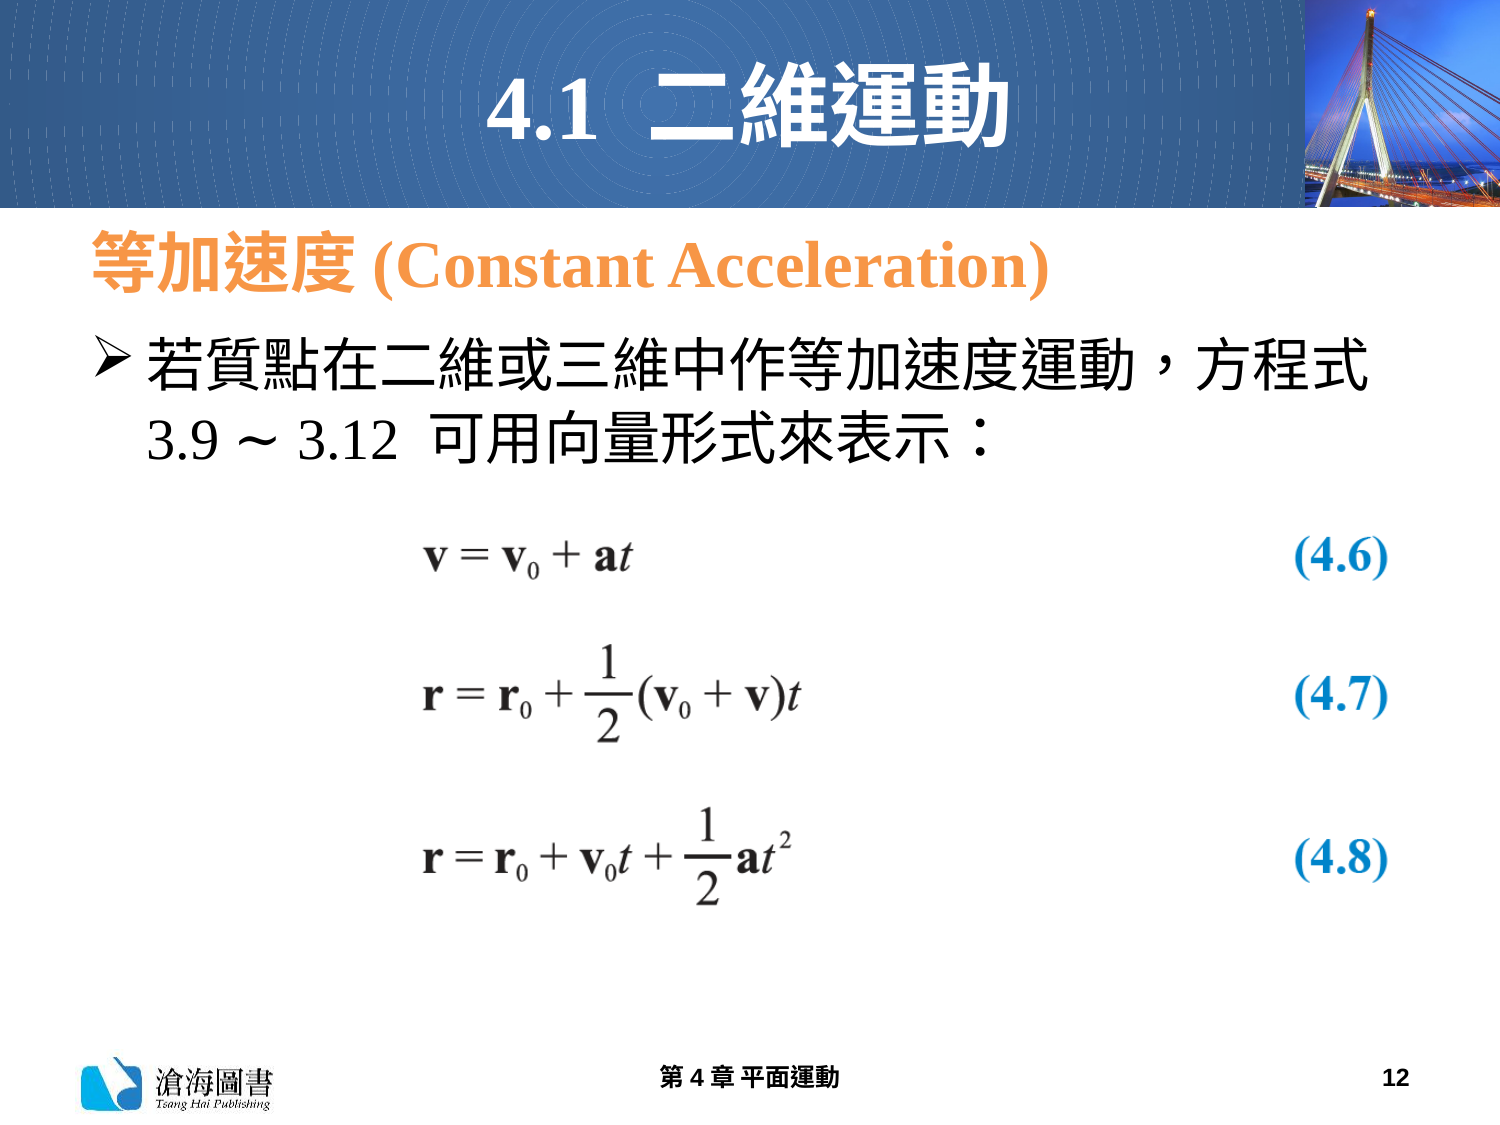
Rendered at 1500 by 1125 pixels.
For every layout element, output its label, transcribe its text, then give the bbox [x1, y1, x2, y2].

slide_number 12 [1074, 1046, 1425, 1107]
title 4.1 二維運動 [75, 21, 1425, 185]
picture [383, 503, 1392, 920]
picture [1305, 0, 1500, 207]
list 等加速度(Constant Acceleration) 若質點在二維或三維中作等加速度運動，方程式 3.9 ∼ 3.12 可用向量形式來表示： [75, 219, 1425, 1043]
picture [75, 1049, 274, 1118]
footer 第4章 平面運動 [512, 1046, 988, 1107]
